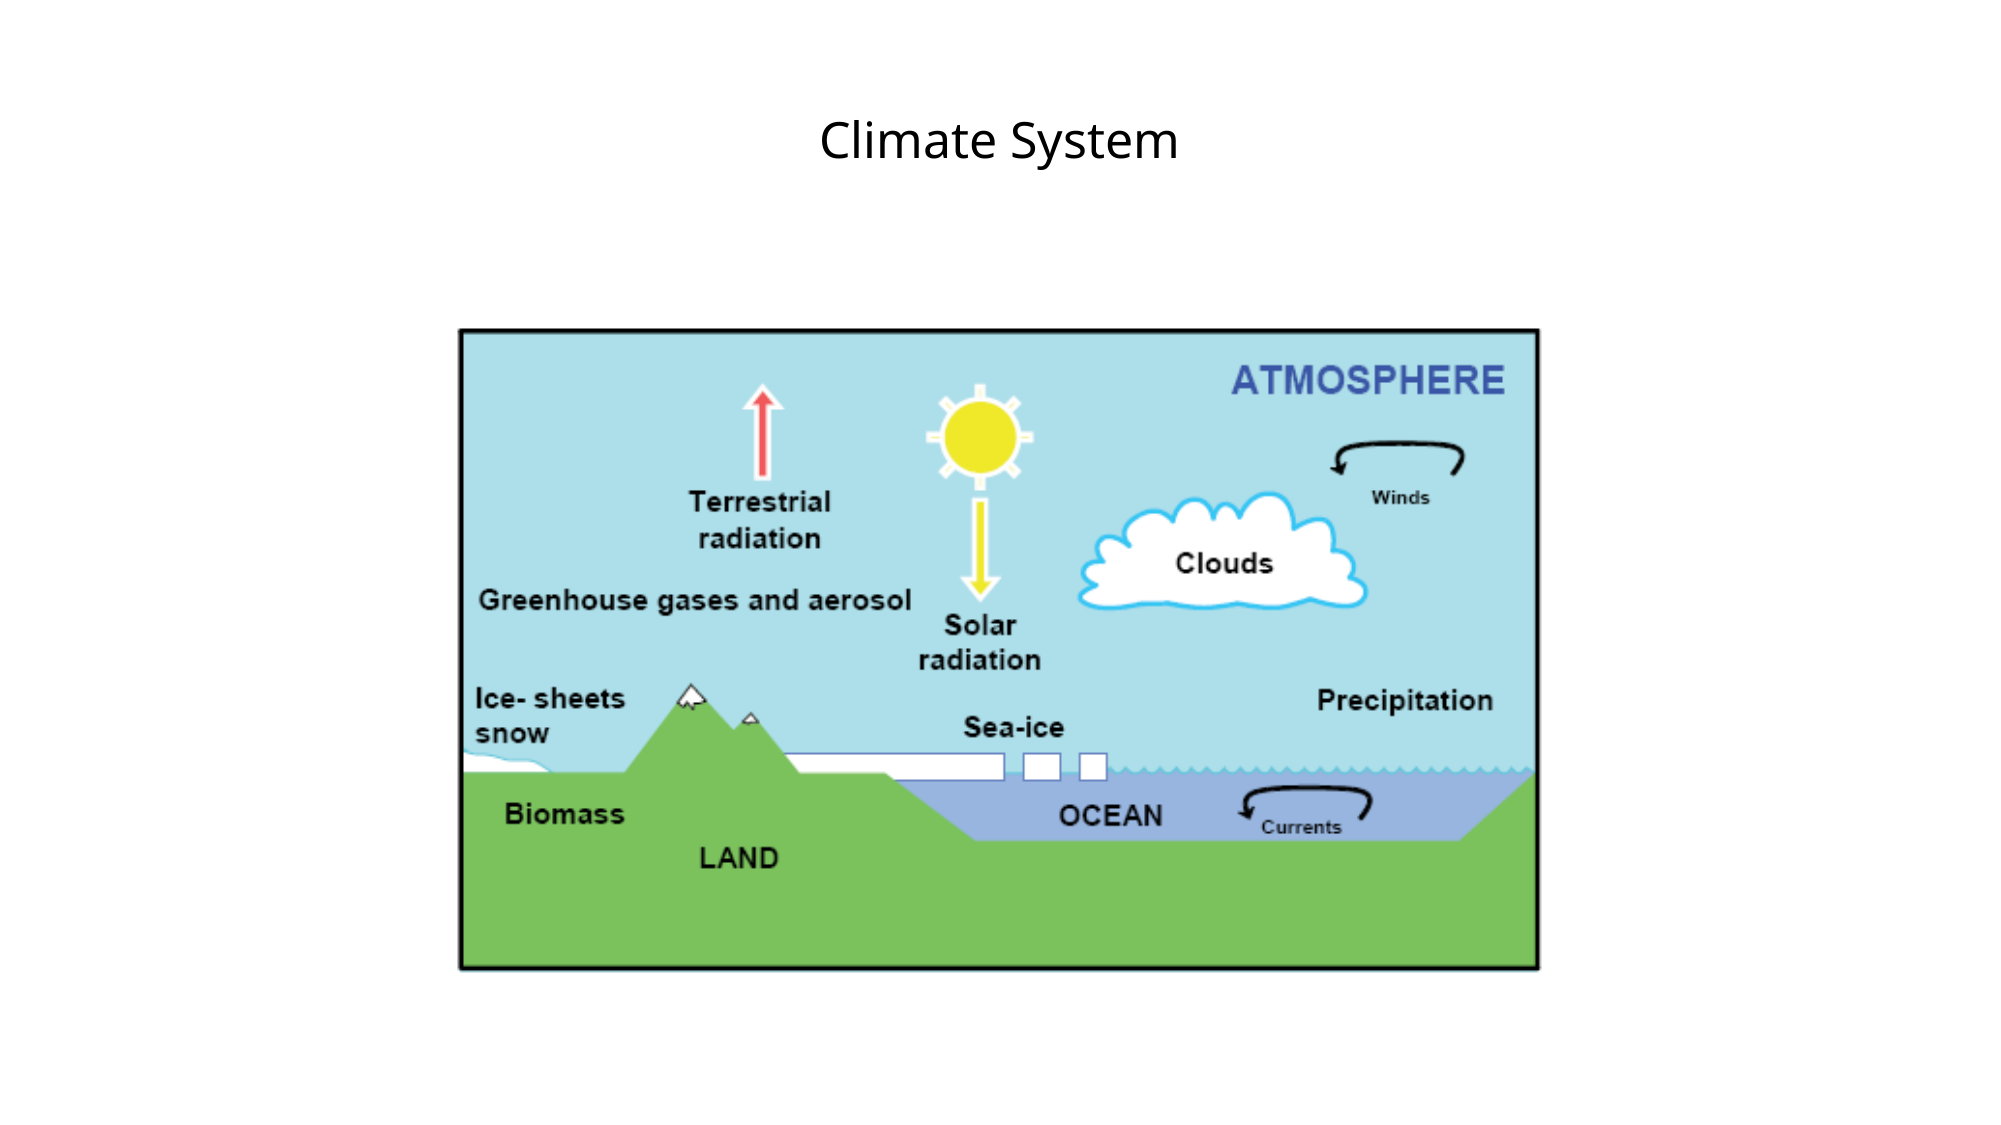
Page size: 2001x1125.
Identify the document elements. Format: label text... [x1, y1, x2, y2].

title Climate System [99, 45, 1900, 233]
picture [373, 302, 1650, 992]
